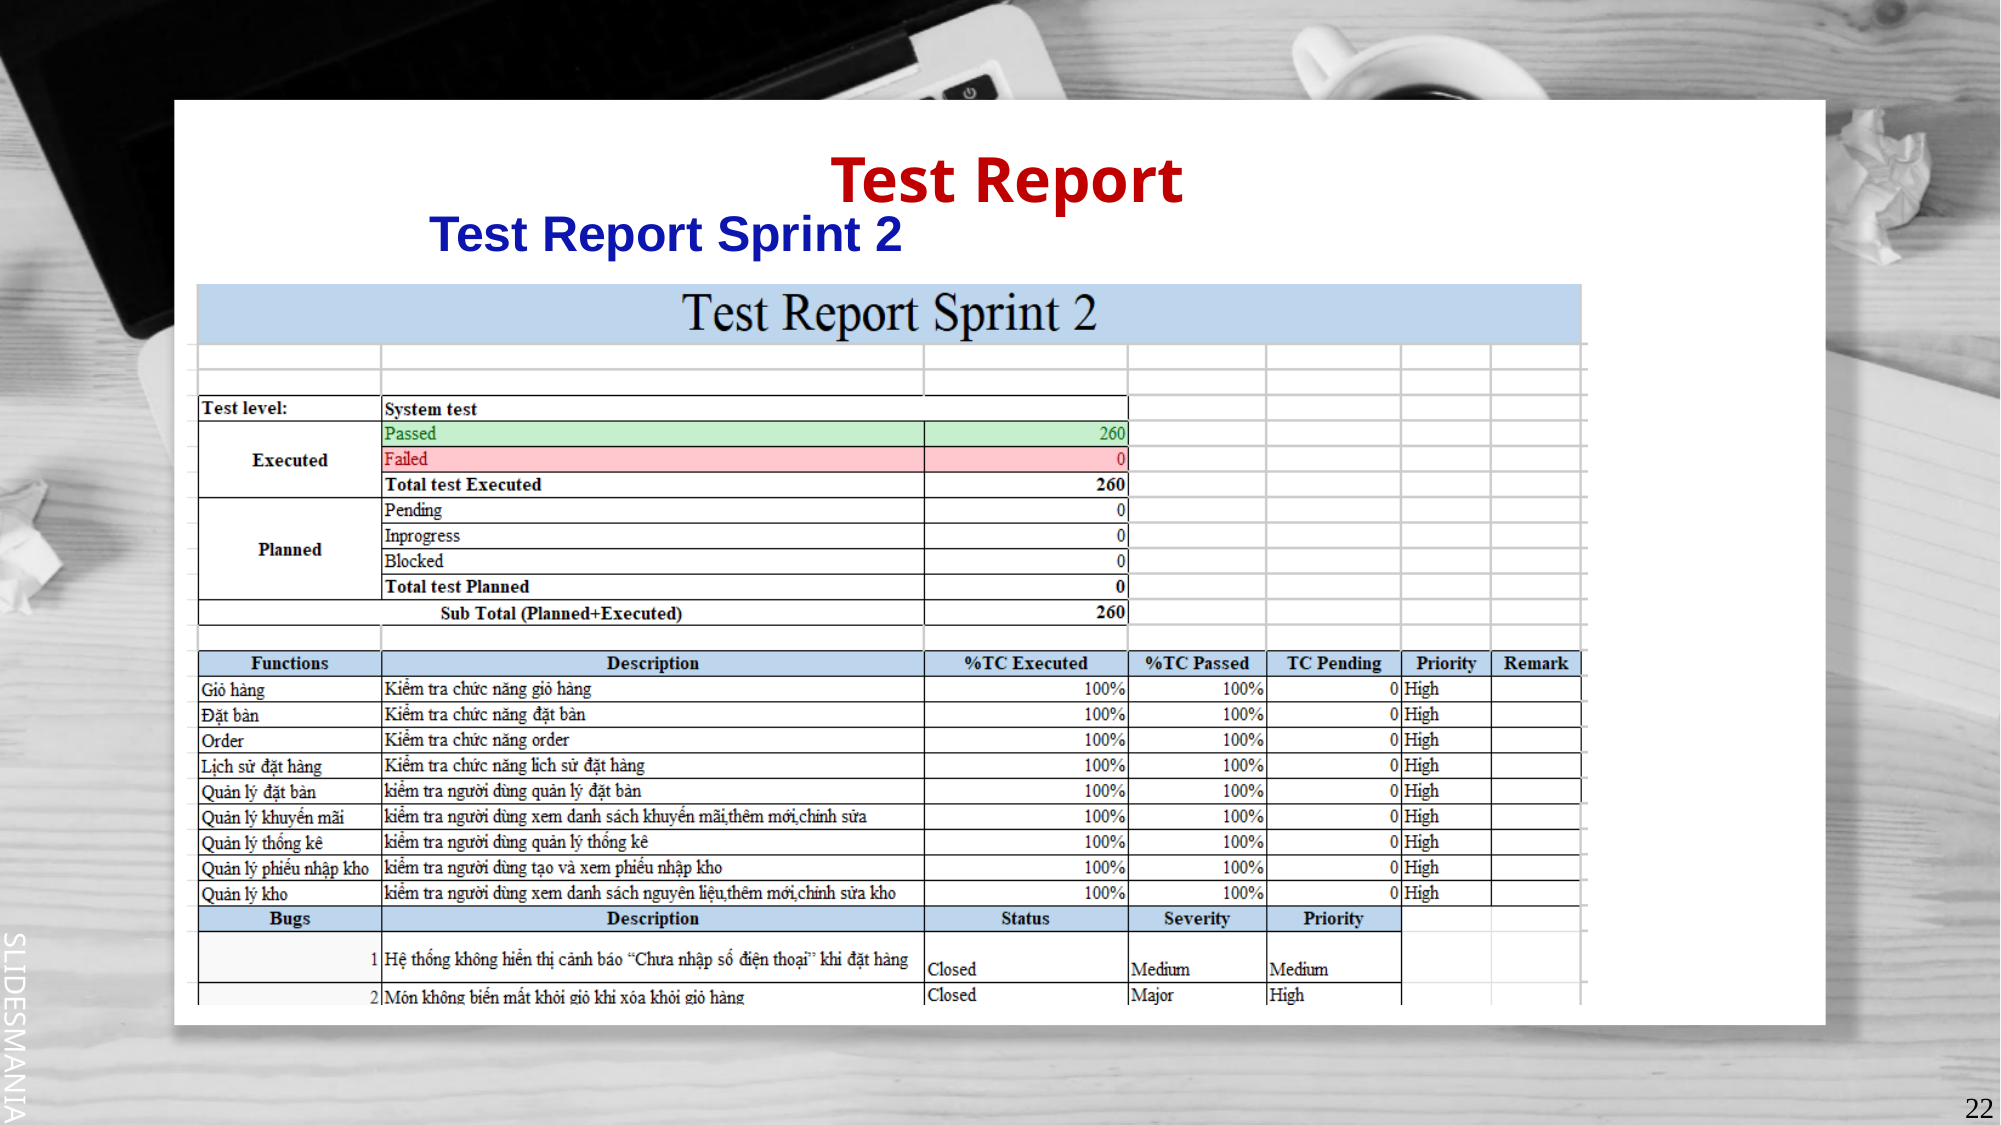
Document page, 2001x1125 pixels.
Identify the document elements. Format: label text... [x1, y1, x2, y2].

text_box Test Report Sprint 2 [301, 143, 970, 225]
text_box 22 [1950, 1082, 2000, 1125]
picture [0, 0, 2001, 1125]
title Test Report [207, 120, 1808, 225]
